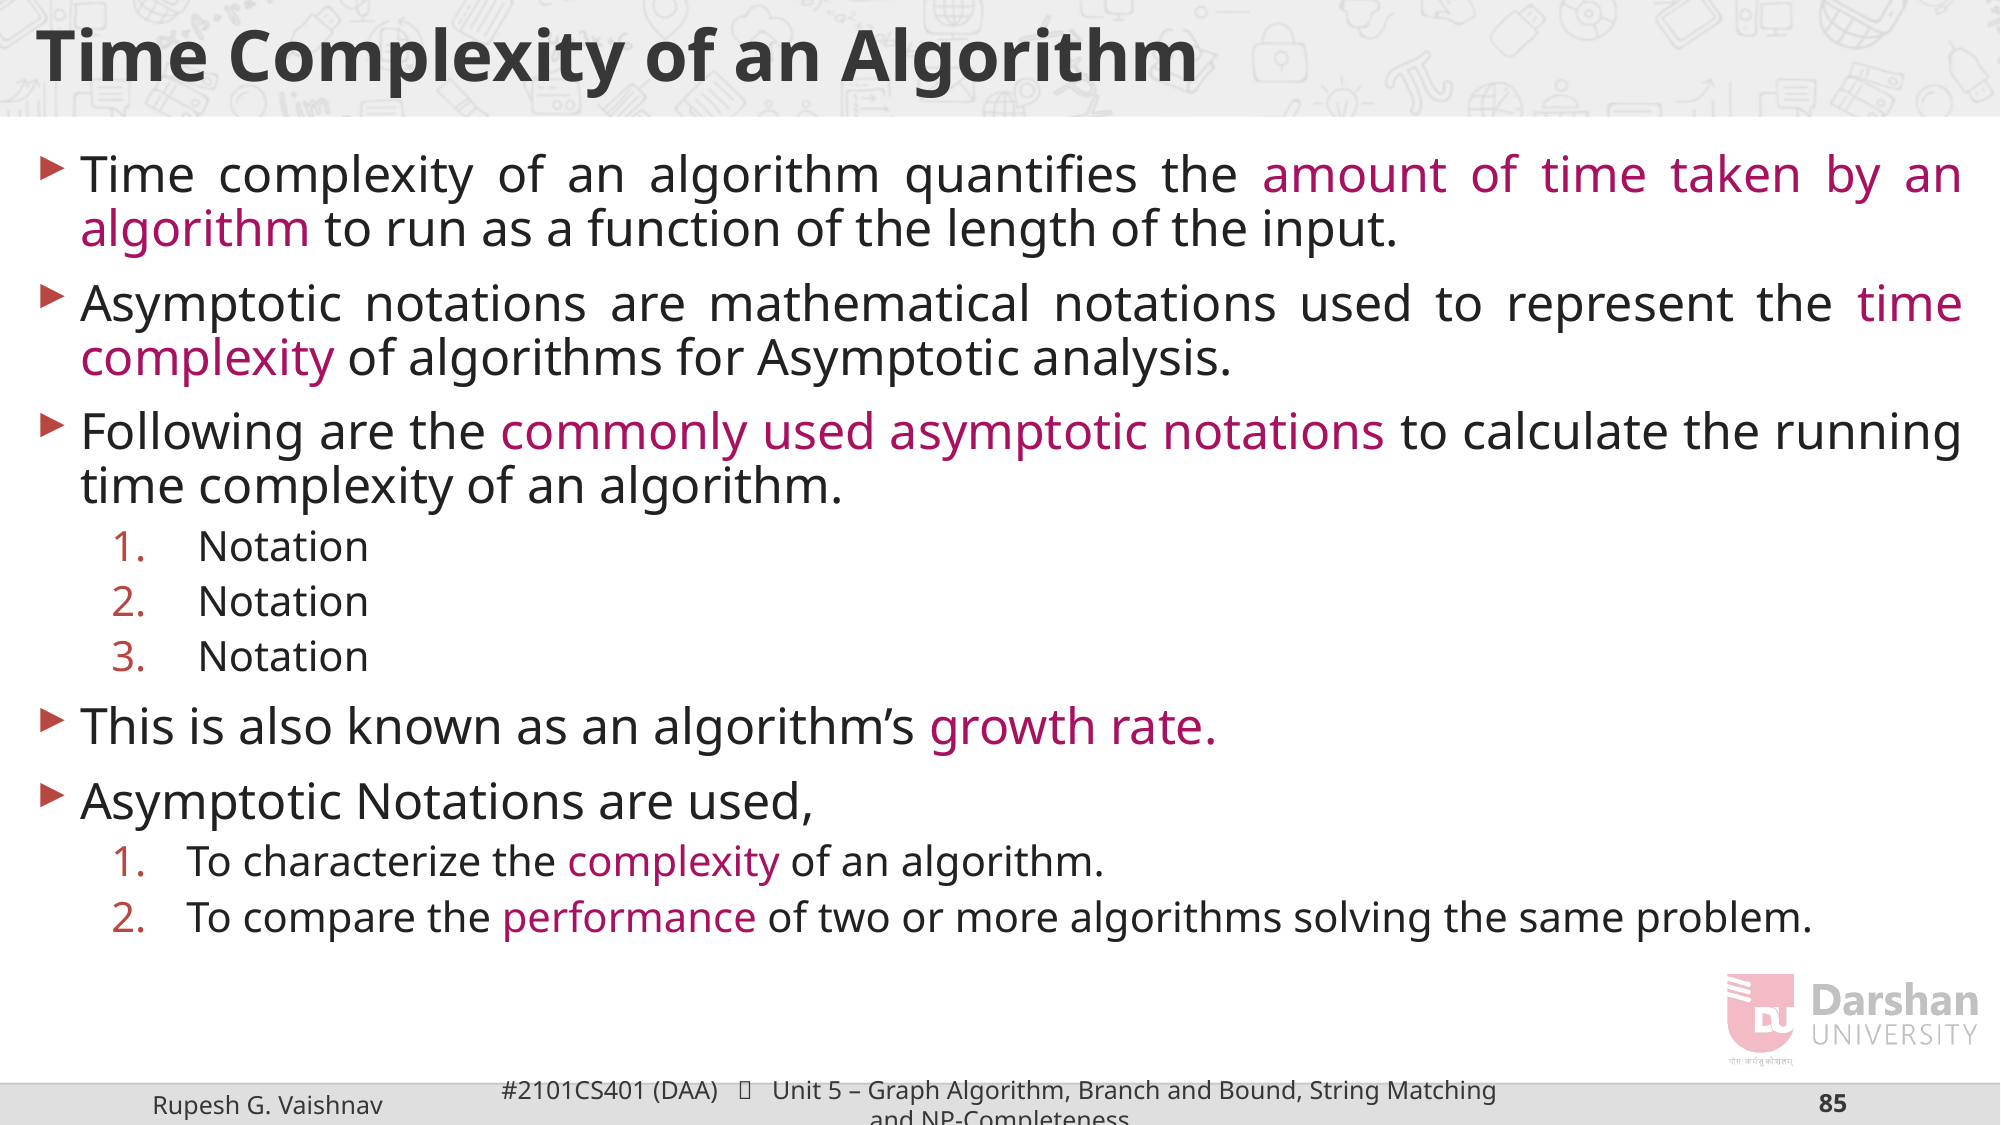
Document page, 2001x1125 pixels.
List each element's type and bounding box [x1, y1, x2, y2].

text_box [1724, 972, 1981, 1068]
title [0, 0, 2000, 117]
